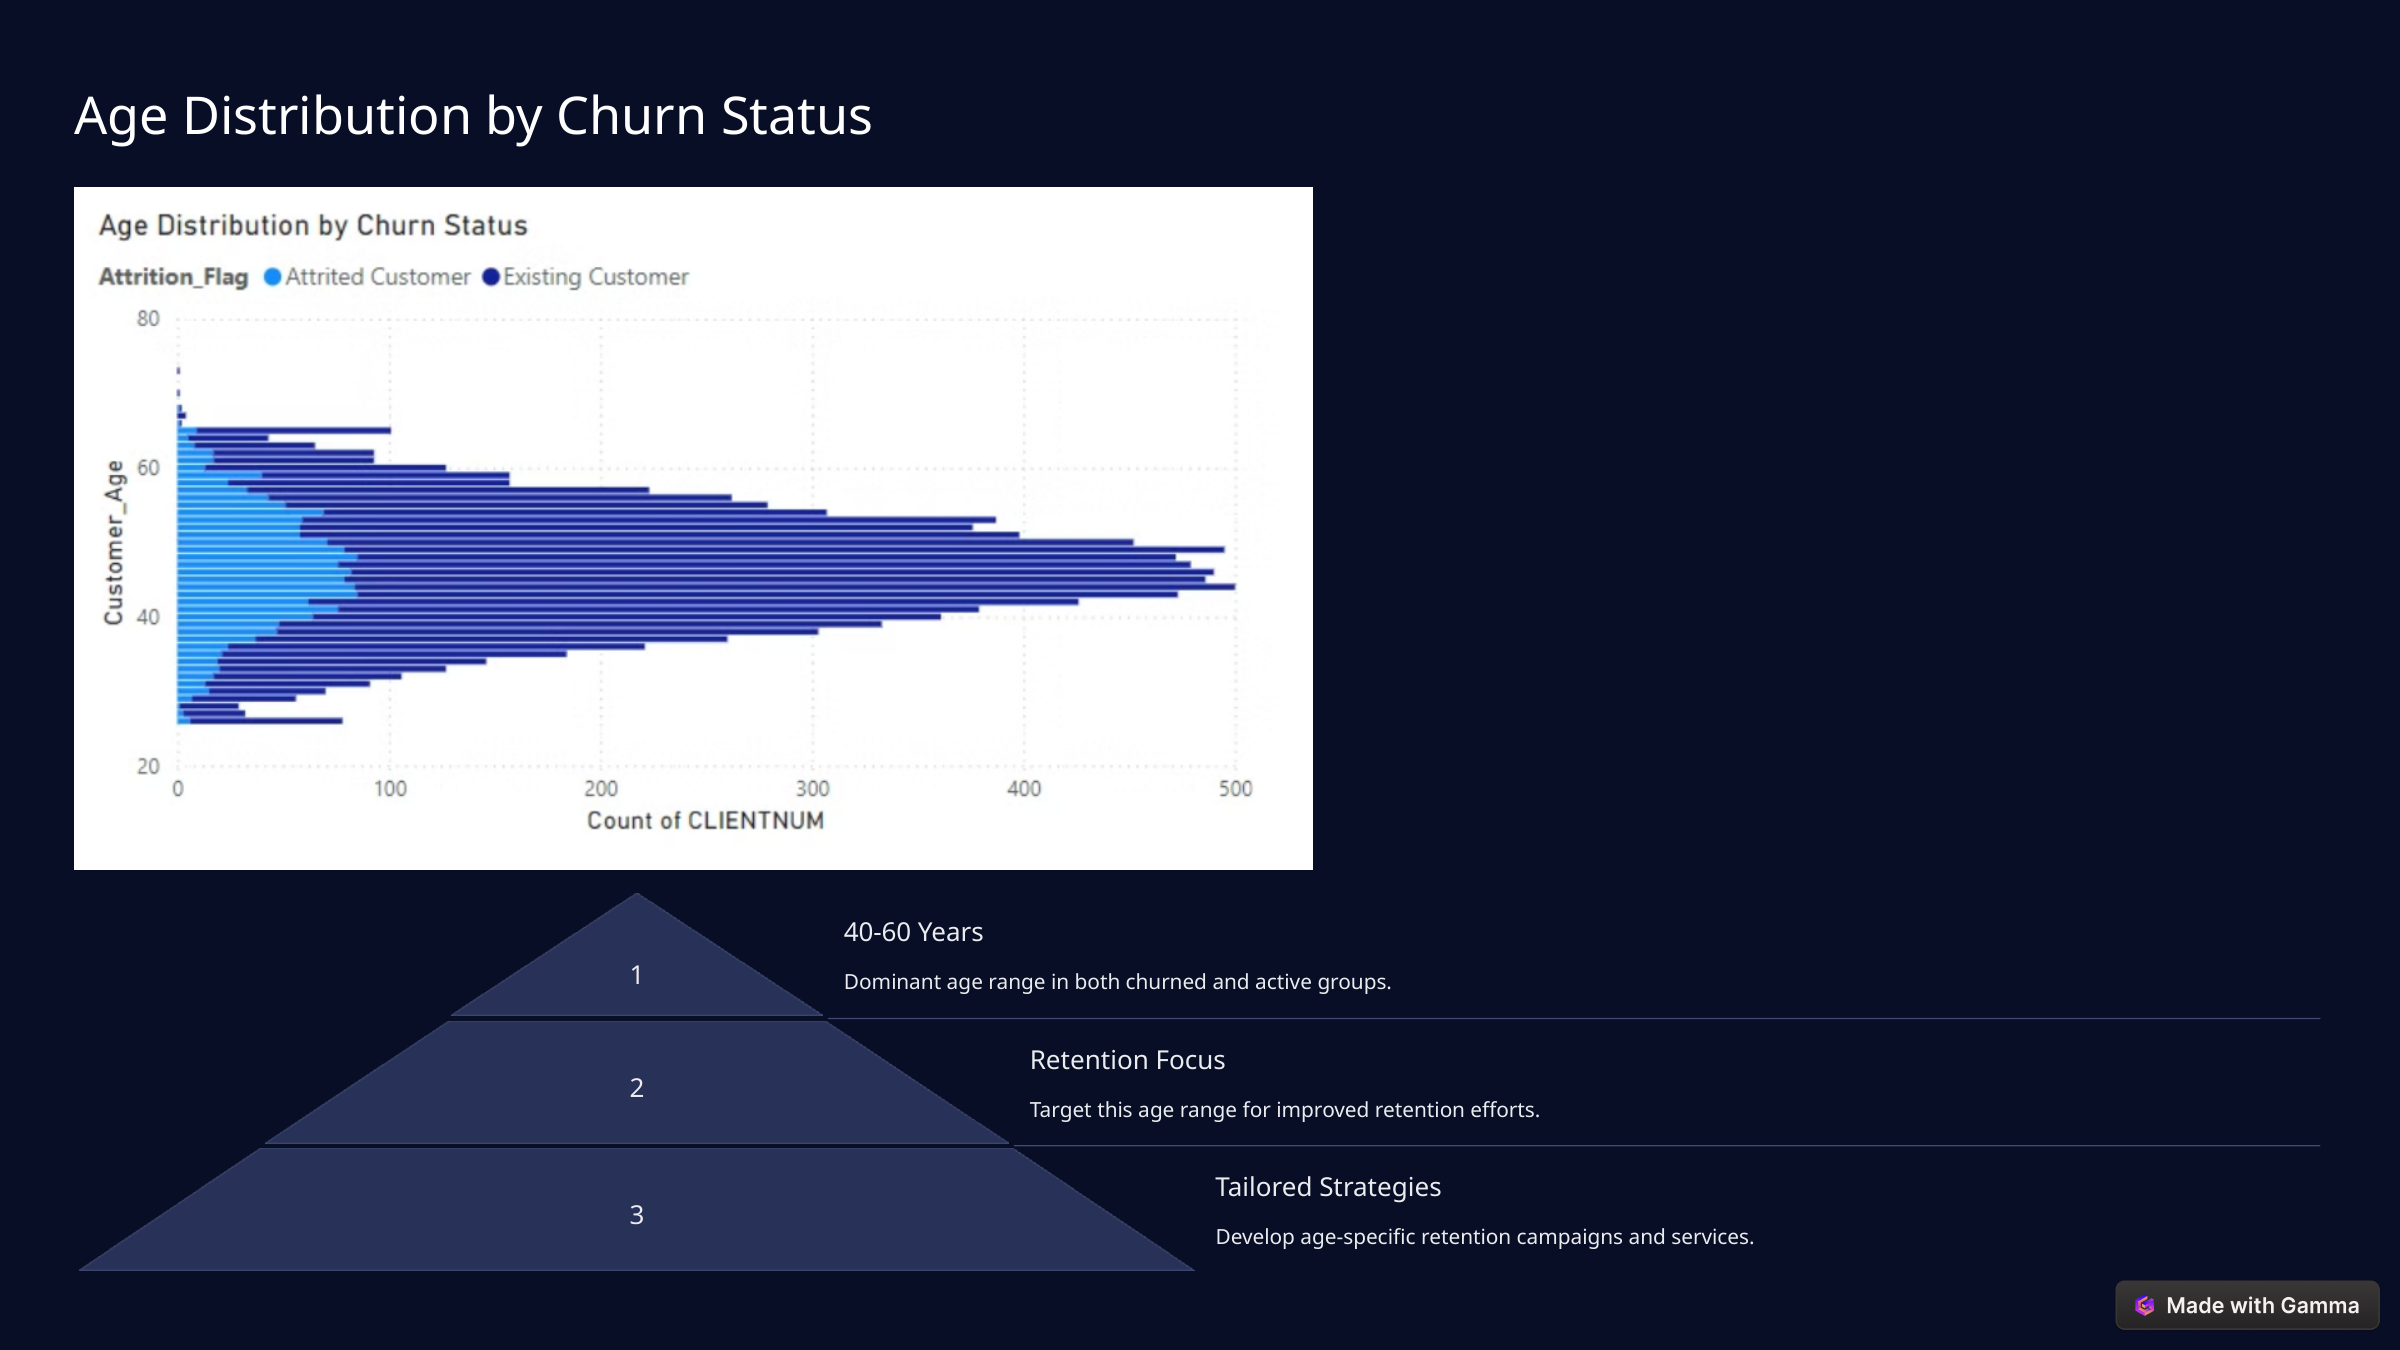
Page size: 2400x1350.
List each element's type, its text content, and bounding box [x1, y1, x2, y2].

text_box Develop age-specific retention campaigns and services. [1215, 1215, 1806, 1250]
picture [265, 1020, 1009, 1144]
picture [2106, 1271, 2389, 1339]
text_box Retention Focus [1029, 1042, 1295, 1076]
text_box 40-60 Years [843, 914, 1109, 948]
text_box Dominant age range in both churned and active groups. [843, 960, 1422, 995]
picture [451, 893, 823, 1016]
picture [79, 1148, 1195, 1271]
picture [74, 187, 1313, 870]
text_box Age Distribution by Churn Status [74, 79, 908, 146]
text_box Target this age range for improved retention efforts. [1029, 1088, 1576, 1122]
text_box Tailored Strategies [1215, 1169, 1481, 1203]
